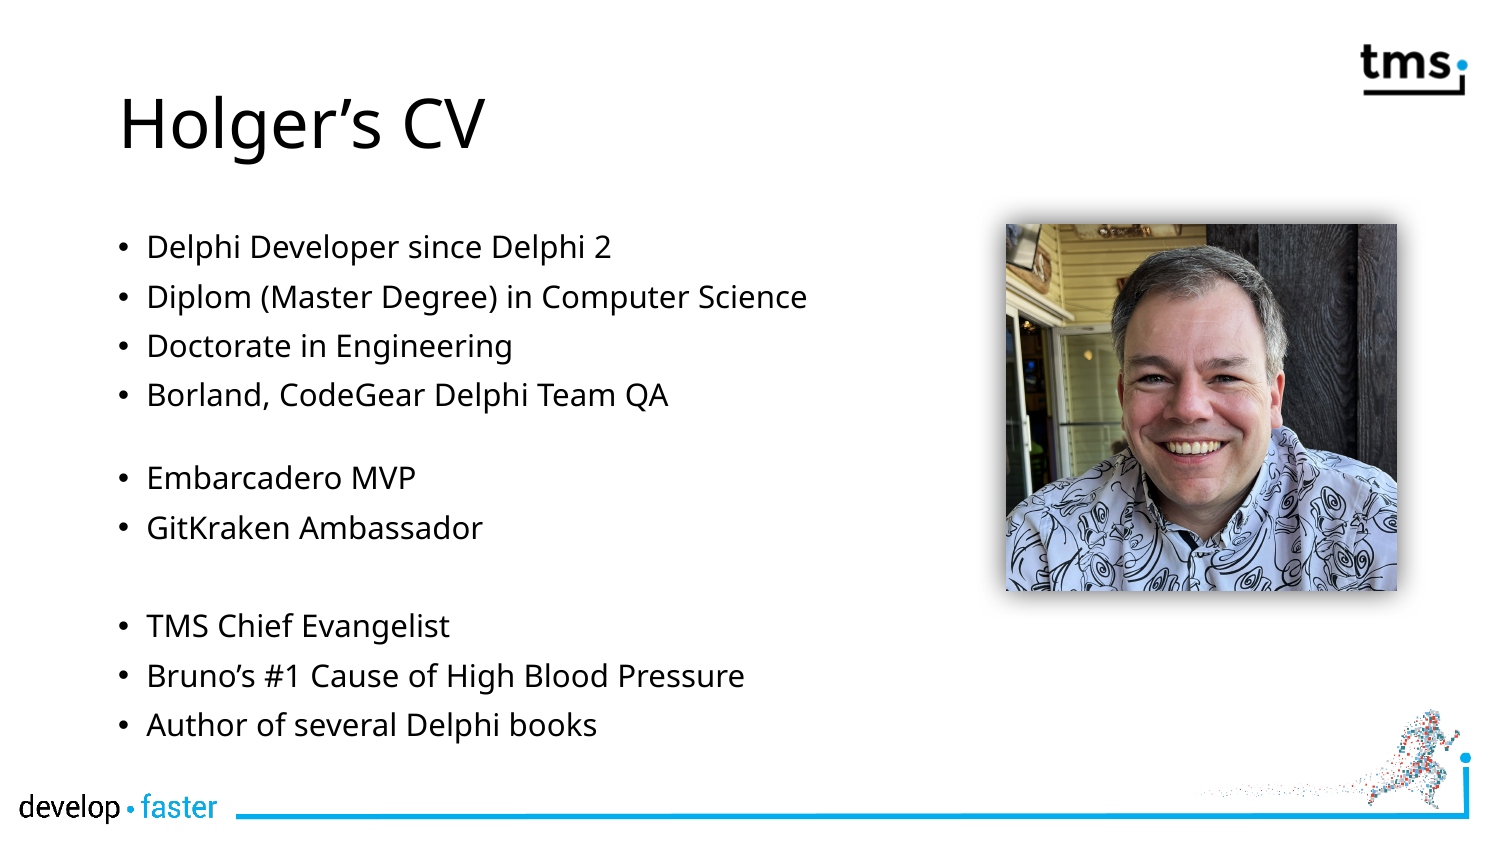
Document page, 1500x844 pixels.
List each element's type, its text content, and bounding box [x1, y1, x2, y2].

picture [1006, 224, 1397, 591]
picture [17, 700, 1489, 829]
picture [1340, 28, 1488, 112]
list Delphi Developer since Delphi 2 Diplom (Master Degree) in Computer Science Doctorate in Engineering Borland, CodeGear Delphi Team QA Embarcadero MVP GitKraken Ambassador TMS Chief Evangelist Bruno’s #1 Cause of High Blood Pressure Author of several Delphi books [103, 224, 1397, 760]
title Holger’s CV [103, 44, 1397, 208]
